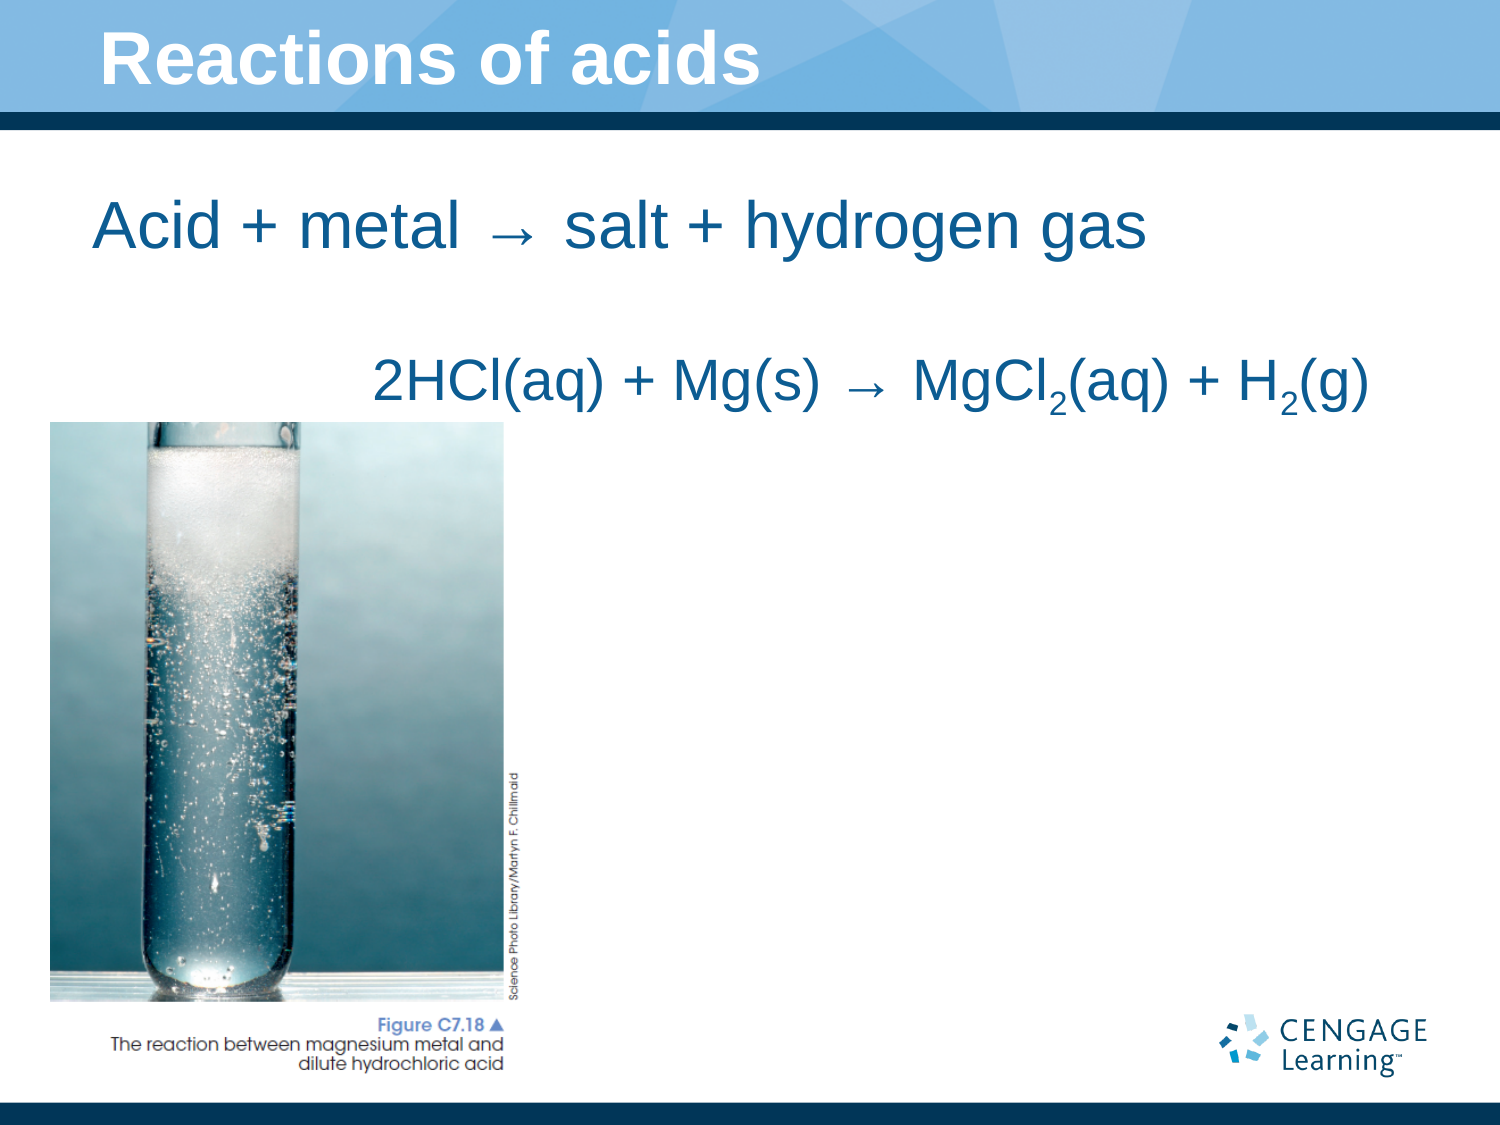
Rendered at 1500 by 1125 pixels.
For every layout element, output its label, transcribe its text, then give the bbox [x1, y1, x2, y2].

picture [1195, 990, 1450, 1101]
picture [49, 422, 523, 1076]
text_box Acid + metal → salt + hydrogen gas 2HCl(aq) + Mg(s) → MgCl2(aq) + H2(g) [78, 174, 1400, 430]
title Reactions of acids [99, 37, 1113, 113]
picture [0, 0, 1500, 112]
